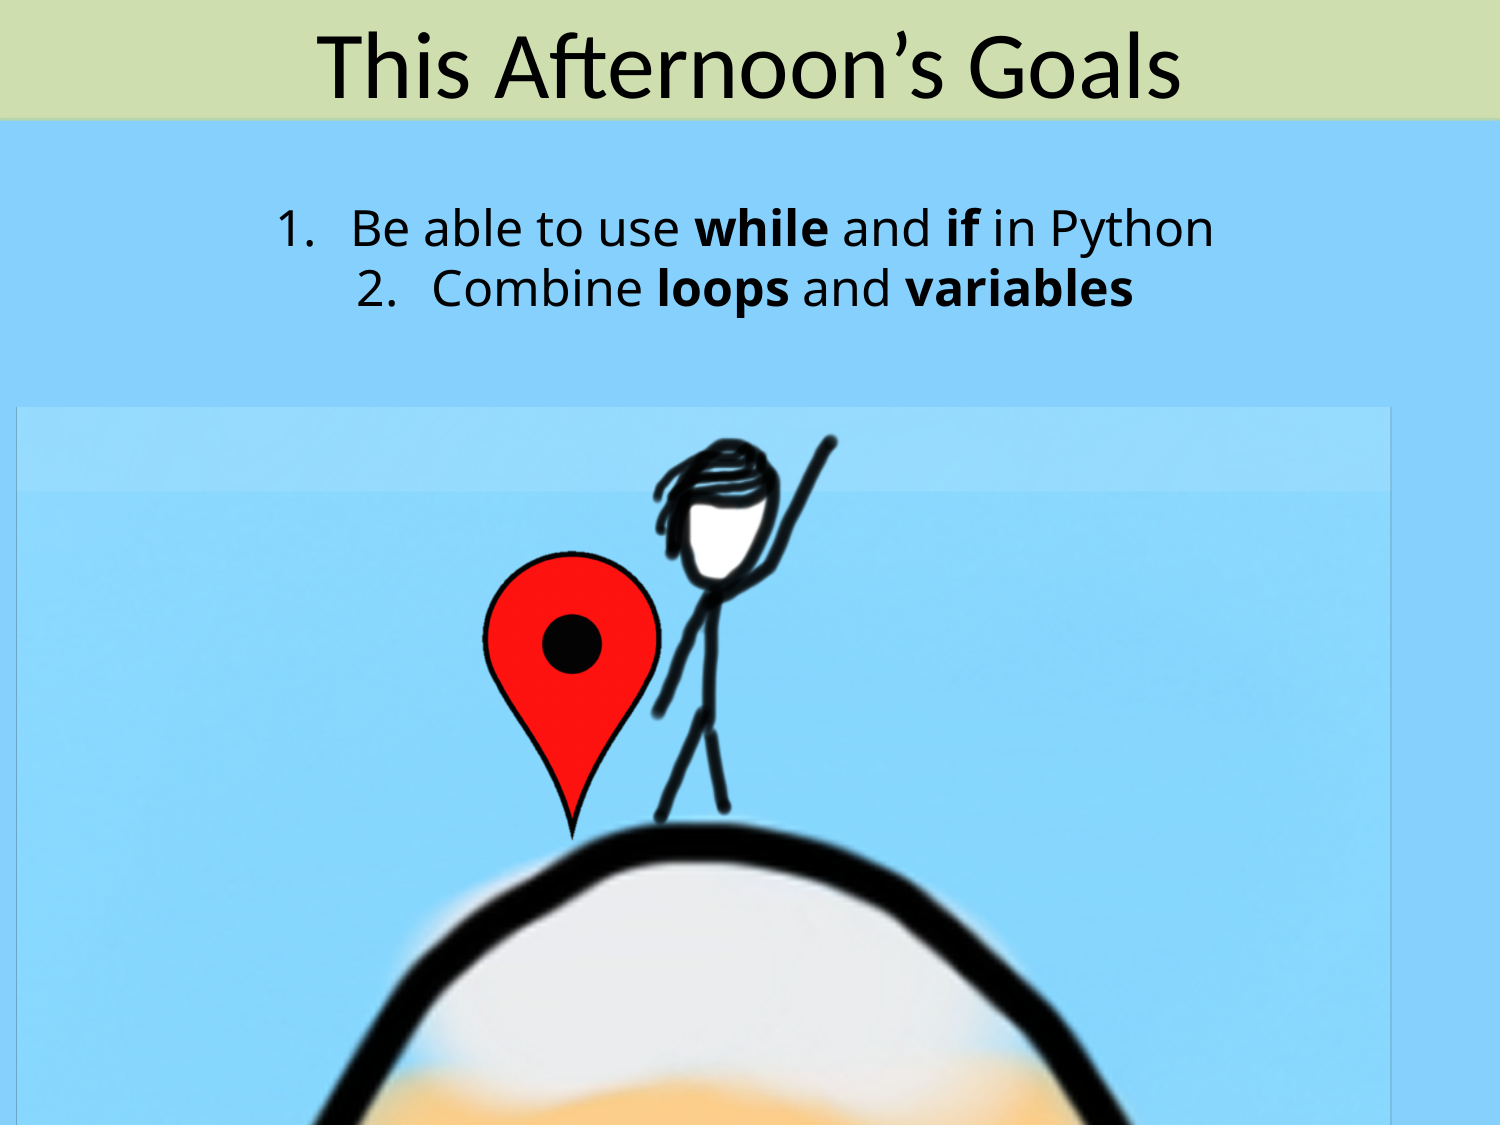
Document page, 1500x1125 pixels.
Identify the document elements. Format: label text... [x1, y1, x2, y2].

text_box Be able to use while and if in Python Combine loops and variables [65, 189, 1425, 324]
text_box [0, 121, 1500, 1125]
picture [0, 407, 1438, 1125]
text_box This Afternoon’s Goals [0, 0, 1500, 121]
